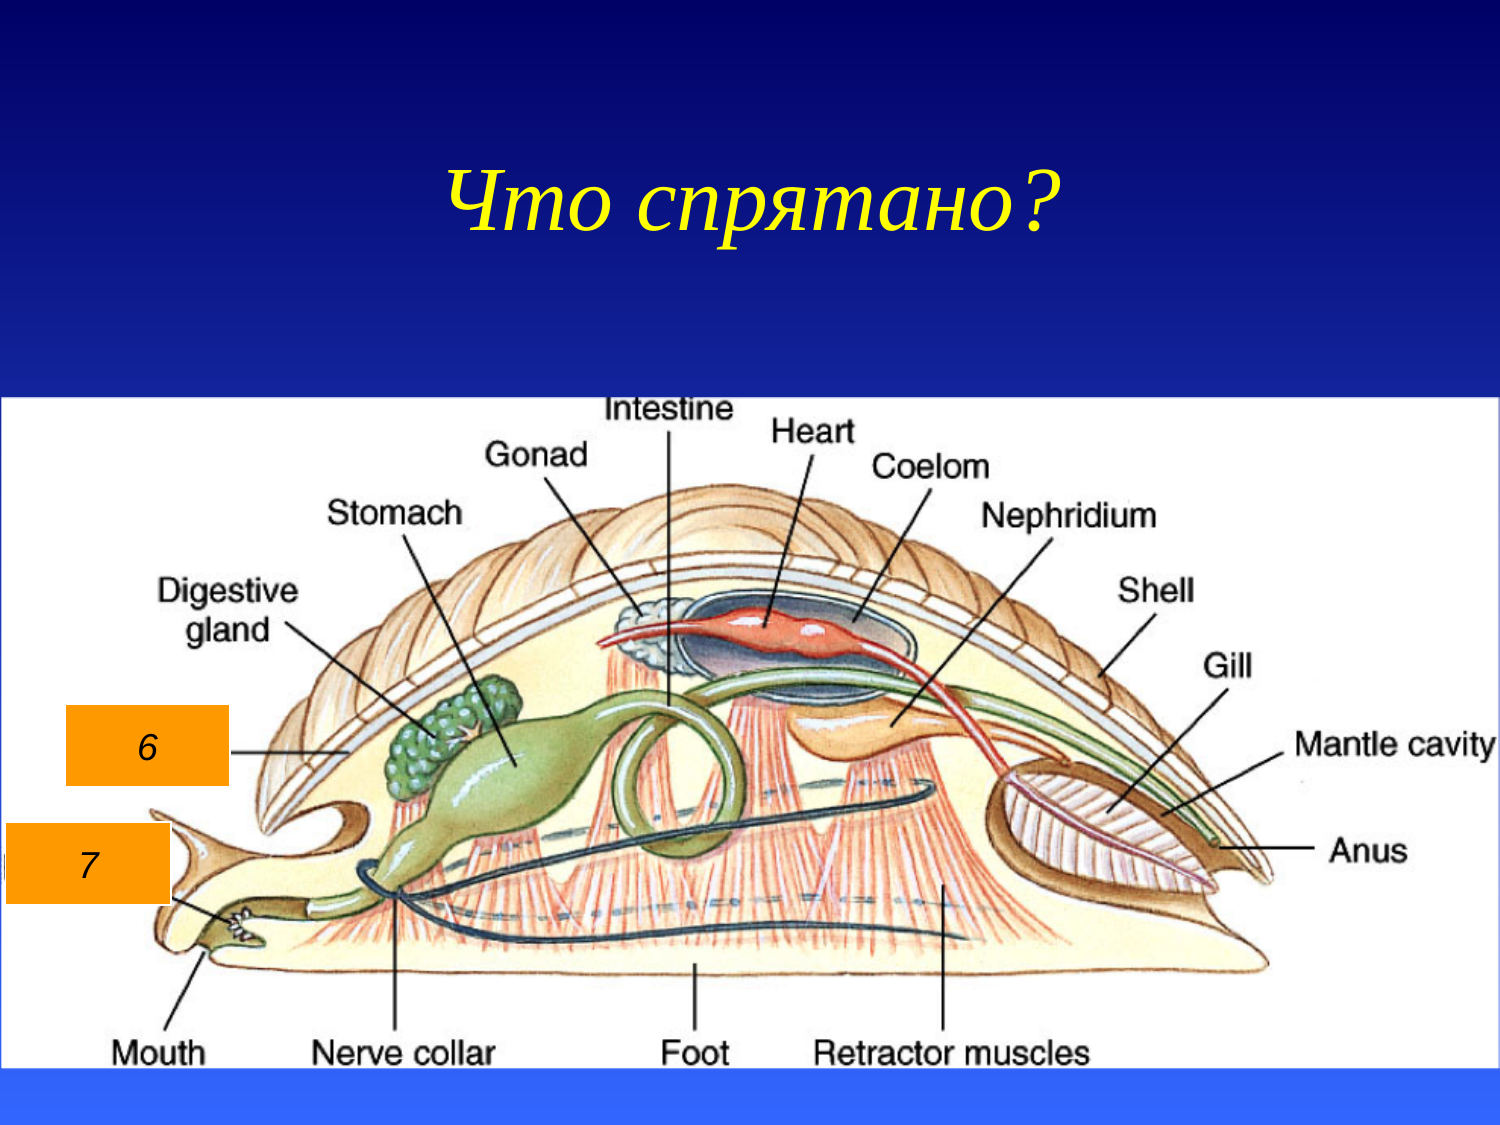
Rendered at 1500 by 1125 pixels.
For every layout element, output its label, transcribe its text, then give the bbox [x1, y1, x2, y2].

text_box Что спрятано? [112, 99, 1388, 288]
picture [0, 397, 1500, 1070]
